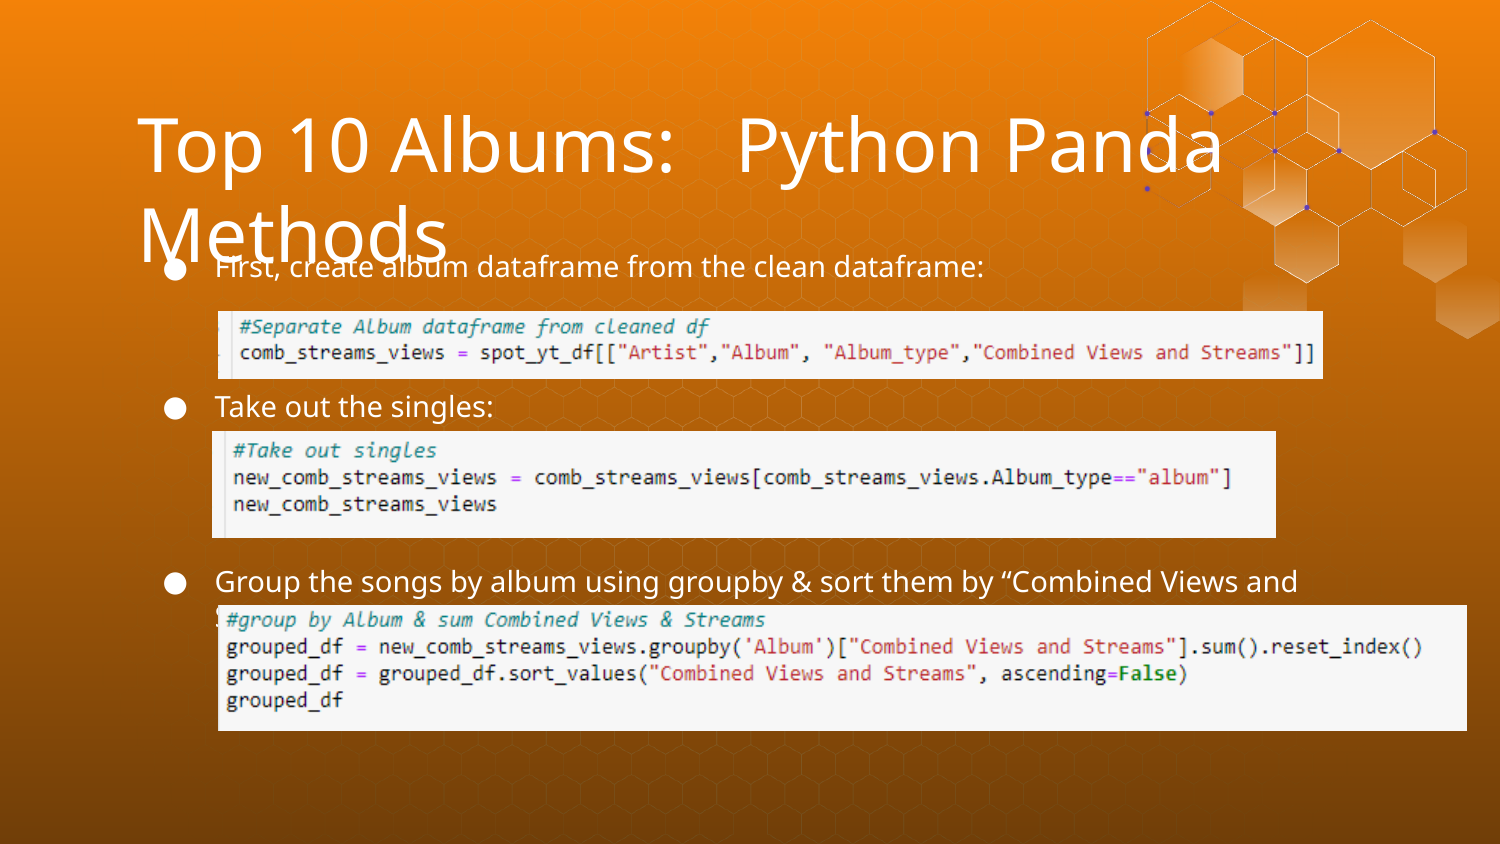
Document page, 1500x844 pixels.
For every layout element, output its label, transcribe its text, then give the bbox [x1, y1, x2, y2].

title Top 10 Albums: Python Panda Methods [122, 82, 1500, 193]
picture [218, 311, 1323, 379]
picture [218, 605, 1467, 731]
picture [102, 0, 1500, 844]
picture [212, 431, 1276, 539]
text_box First, create album dataframe from the clean dataframe: Take out the singles: Group the songs by album using groupby & sort them by “Combined Views and Streams”: [124, 233, 1445, 824]
